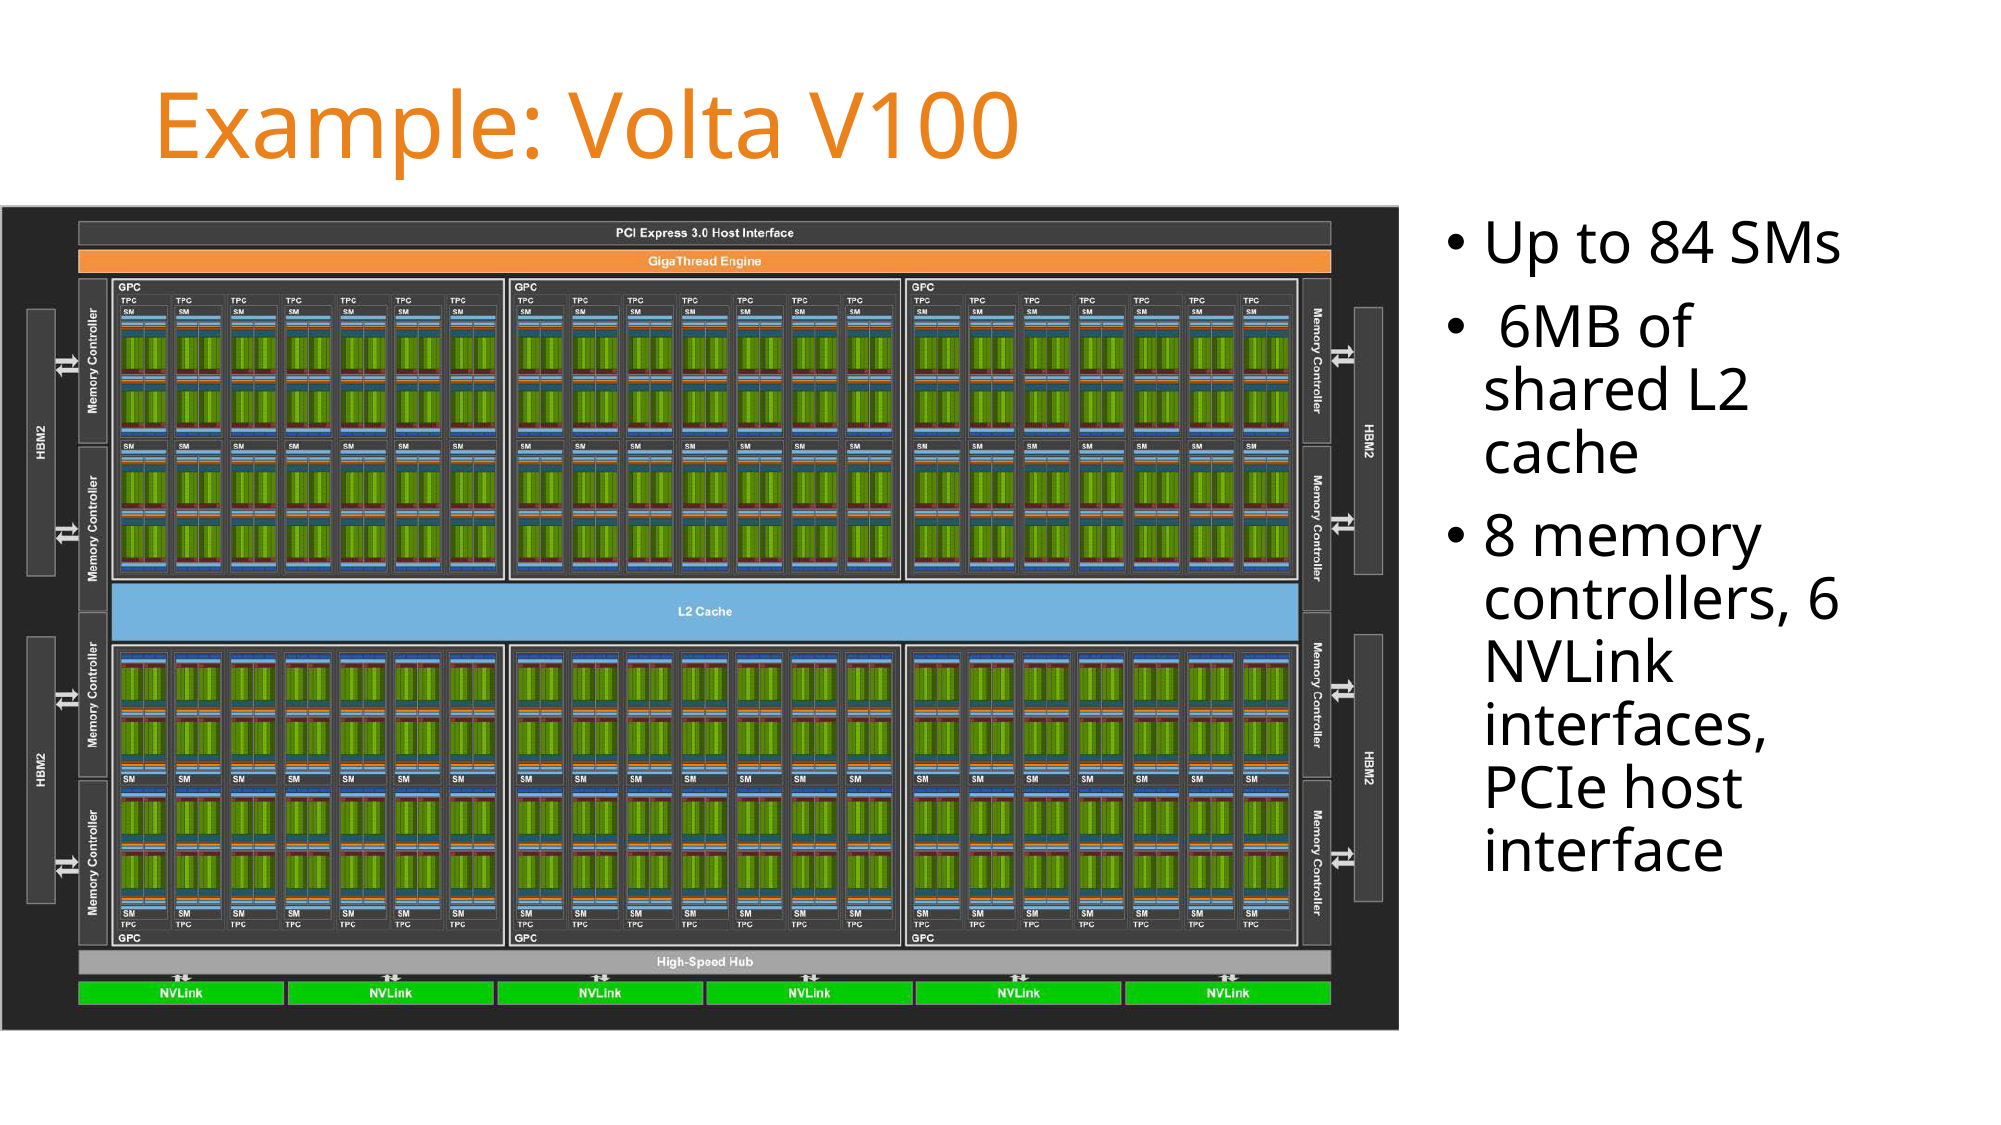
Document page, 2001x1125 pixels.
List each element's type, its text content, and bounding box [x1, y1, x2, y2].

list Up to 84 SMs 6MB of shared L2 cache 8 memory controllers, 6 NVLink interfaces, PCIe host interface [1430, 205, 1863, 920]
title Example: Volta V100 [137, 20, 1863, 238]
picture [0, 205, 1399, 1031]
